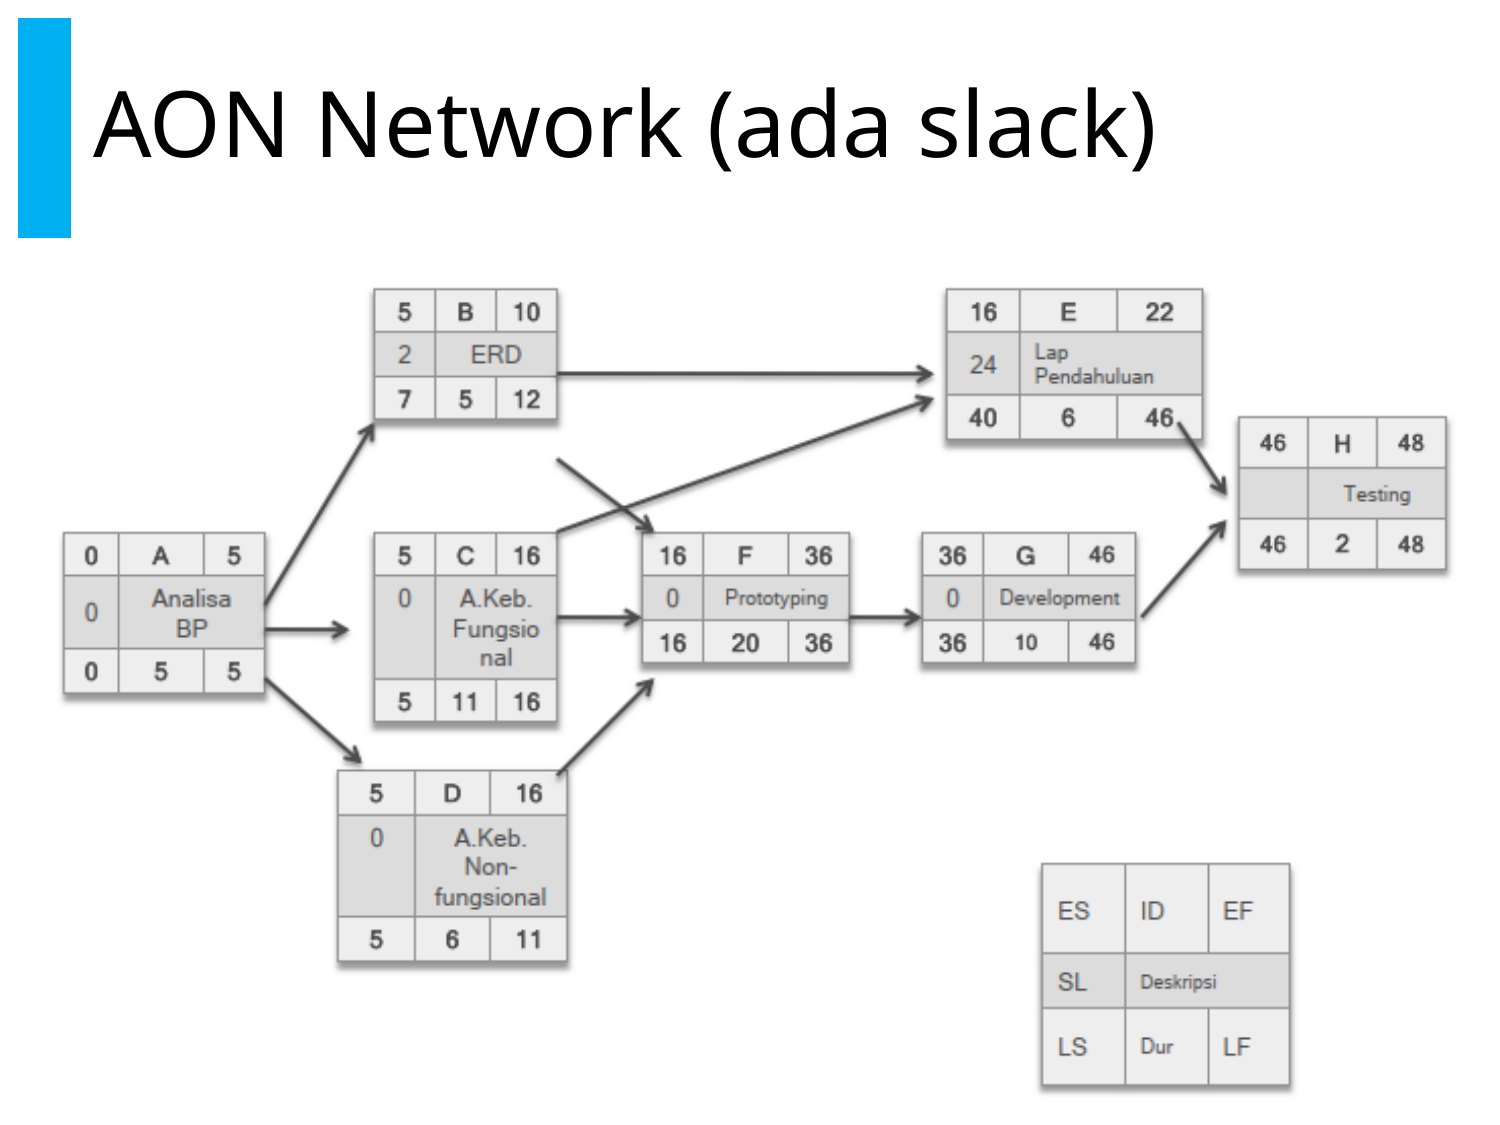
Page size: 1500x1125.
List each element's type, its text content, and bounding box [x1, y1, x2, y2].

picture [41, 242, 1480, 1107]
title AON Network (ada slack) [78, 19, 1443, 237]
